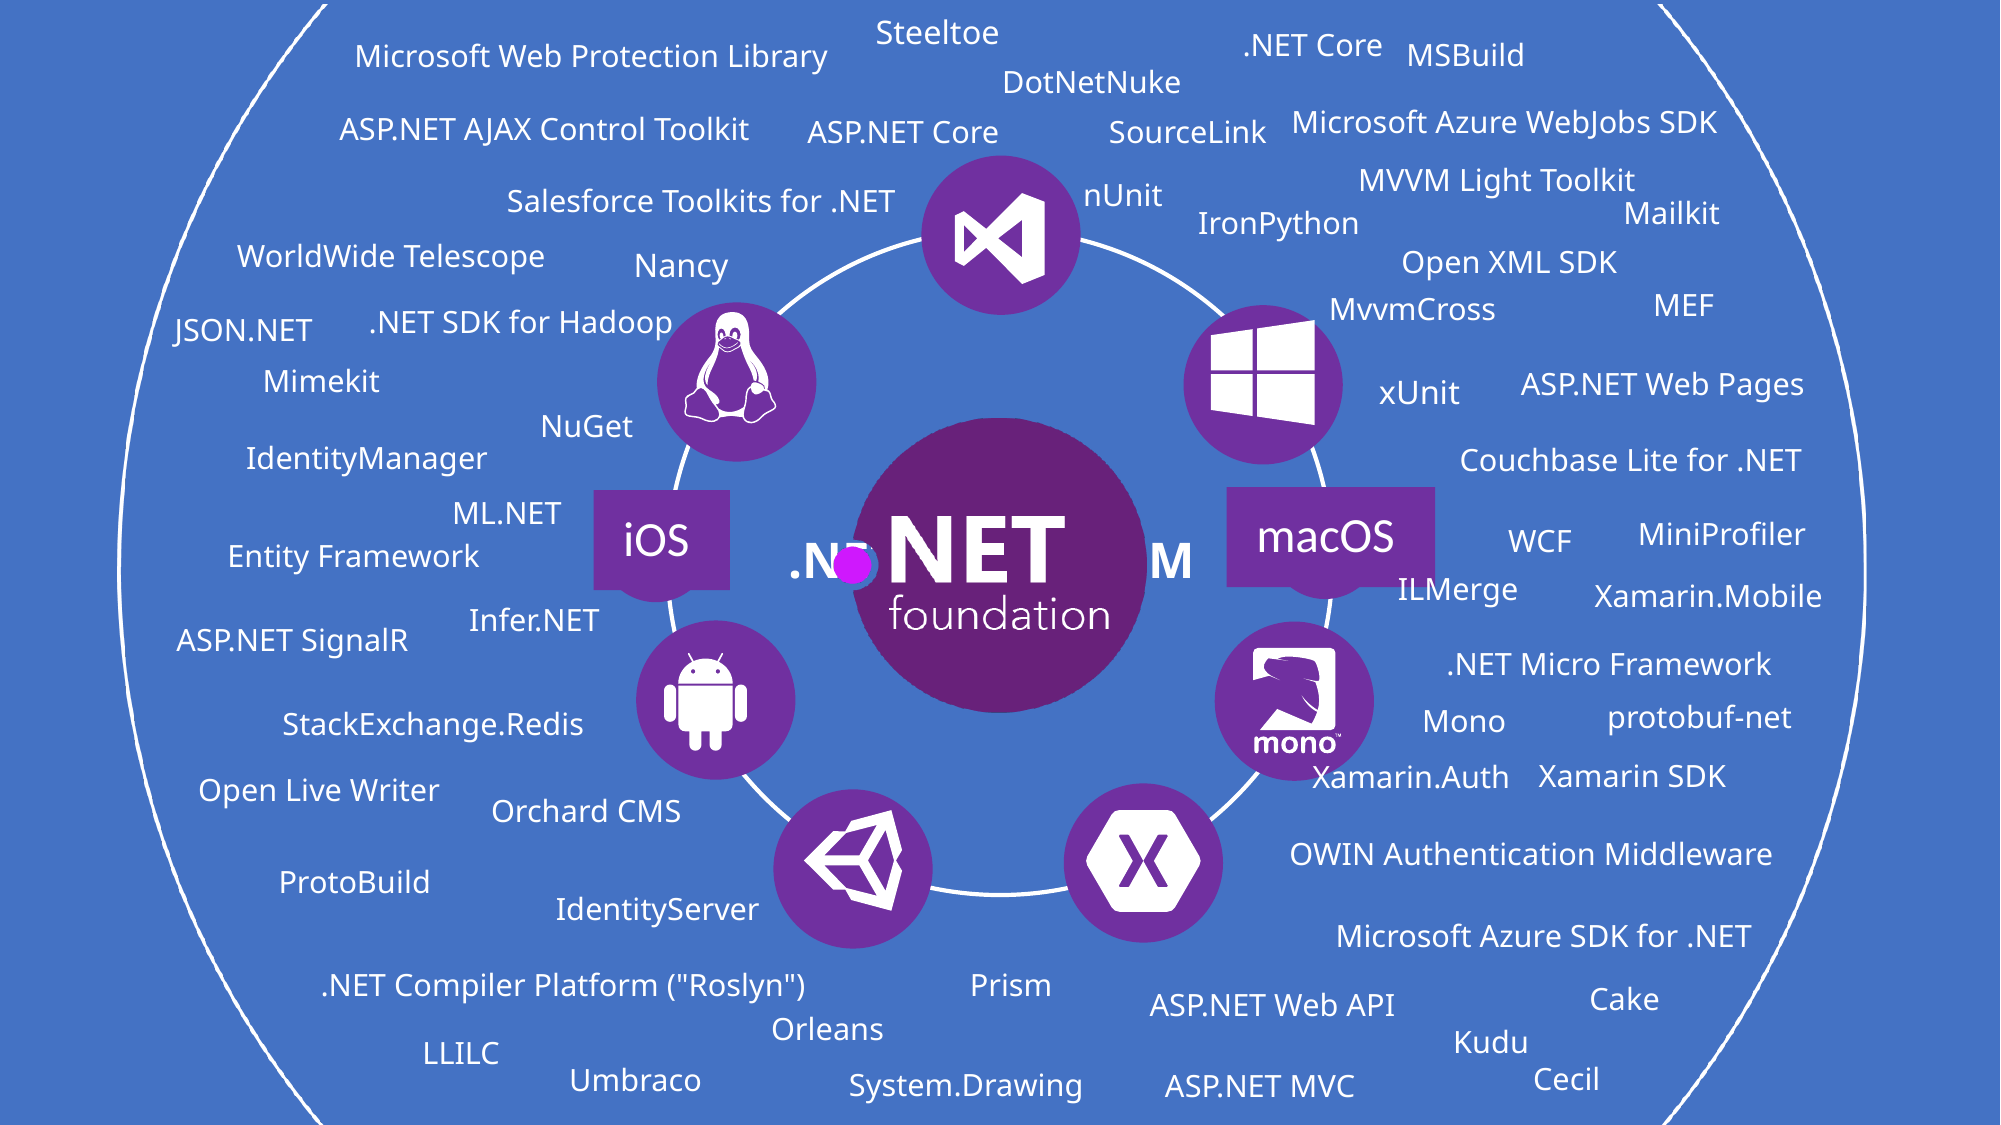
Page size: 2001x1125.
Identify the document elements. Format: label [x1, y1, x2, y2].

text_box [116, 4, 1867, 1125]
